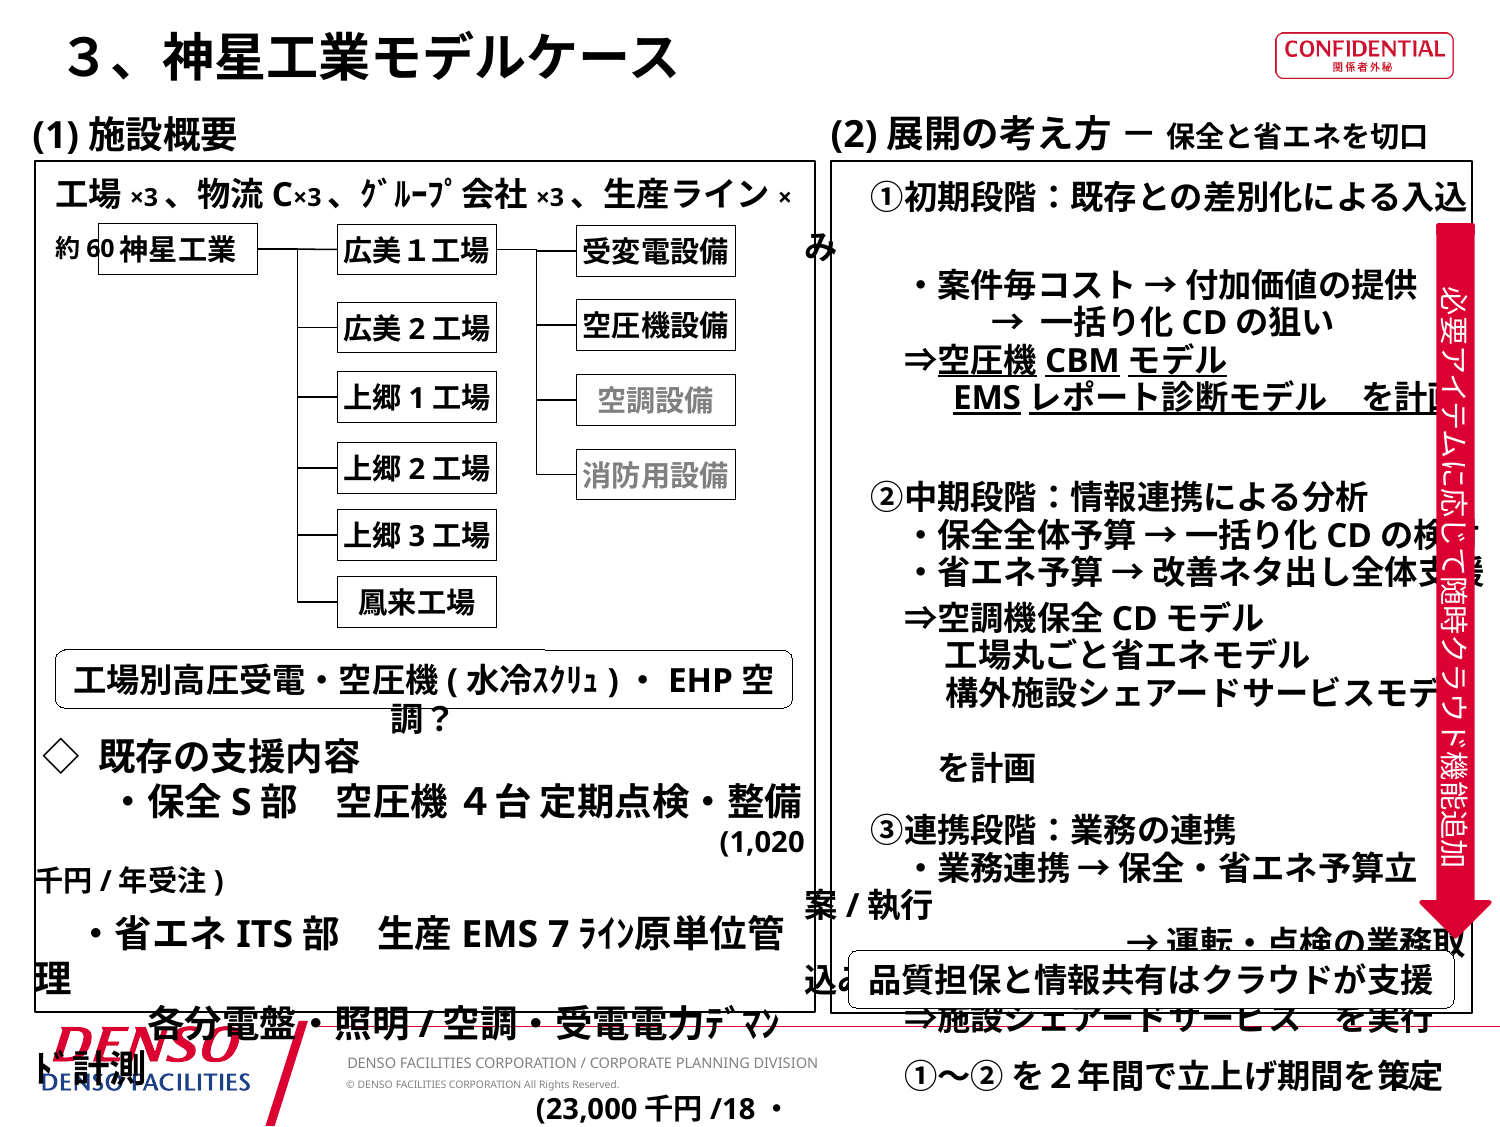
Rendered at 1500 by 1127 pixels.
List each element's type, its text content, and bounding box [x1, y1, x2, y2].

text_box 2/3 [1365, 1055, 1460, 1101]
text_box 工場別高圧受電・空圧機(水冷ｽｸﾘｭ)・EHP空調？ [55, 649, 793, 709]
title ３、神星工業モデルケース [0, 24, 1500, 83]
text_box [829, 159, 1474, 166]
text_box [829, 940, 1474, 1015]
text_box 工場×3、物流C×3、ｸﾞﾙｰﾌﾟ会社×3、生産ライン×約60 [55, 162, 815, 219]
text_box 品質担保と情報共有はクラウドが支援 [848, 950, 1455, 1009]
text_box (2)展開の考え方 － 保全と省エネを切口 [830, 109, 1472, 154]
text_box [98, 223, 736, 628]
text_box [32, 159, 817, 1014]
text_box ①初期段階：既存との差別化による入込み ・案件毎コスト → 付加価値の提供 → 一括り化CDの狙い ⇒空圧機CBMモデル EMSレポート診断モデル を計画 ②中期段階：情報連携による分析 ・保全全体予算 → 一括り化CDの検討 ・省エネ予算 → 改善ネタ出し全体支援 ⇒空調機保全CDモデル 工場丸ごと省エネモデル 構外施設シェアードサービスモデル を計画 ③連携段階：業務の連携 ・業務連携 → 保全・省エネ予算立案/執行 → 運転・点検の業務取込み ⇒施設シェアードサービス を実行 ①～② を２年間で立上げ期間を策定 [804, 166, 1490, 940]
text_box ◇ 既存の支援内容 ・保全S部 空圧機 ４台 定期点検・整備 (1,020千円/年受注) ・省エネITS部 生産EMS 7ﾗｲﾝ原単位管理 各分電盤・照明/空調・受電電力ﾃﾞﾏﾝﾄﾞ計測 (23,000千円/18・19年度受注) [34, 732, 806, 1023]
picture [42, 1026, 250, 1091]
text_box (1)施設概要 [32, 111, 792, 148]
text_box 必要アイテムに応じて随時クラウド機能追加 [1419, 223, 1492, 939]
